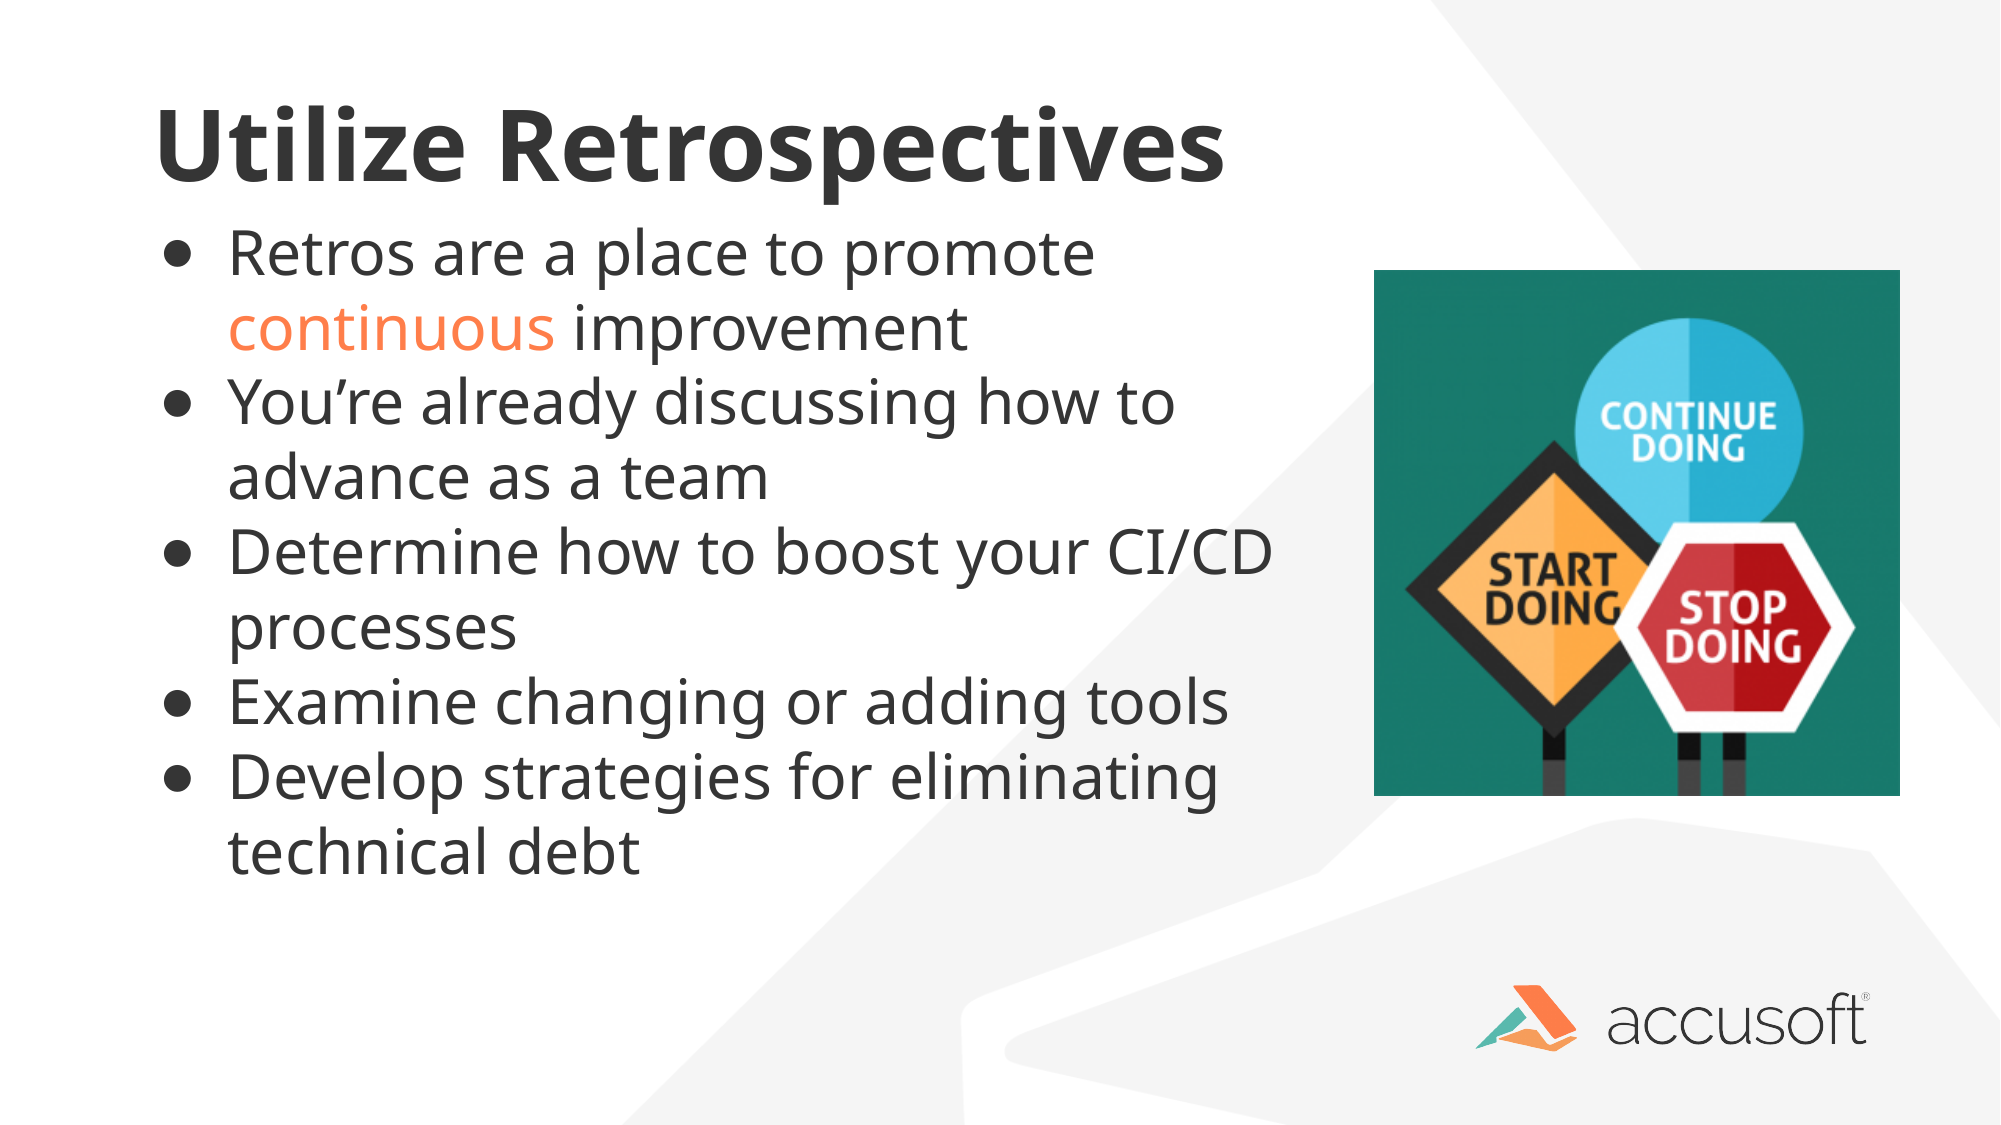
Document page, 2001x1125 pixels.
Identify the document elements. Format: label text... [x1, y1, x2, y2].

picture [1470, 939, 1873, 1098]
picture [1374, 270, 1900, 797]
title Retros are a place to promote continuous improvement You’re already discussing how to advance as a team Determine how to boost your CI/CD processes Examine changing or adding tools Develop strategies for eliminating technical debt [137, 183, 1353, 984]
text_box Utilize Retrospectives [137, 80, 1427, 183]
